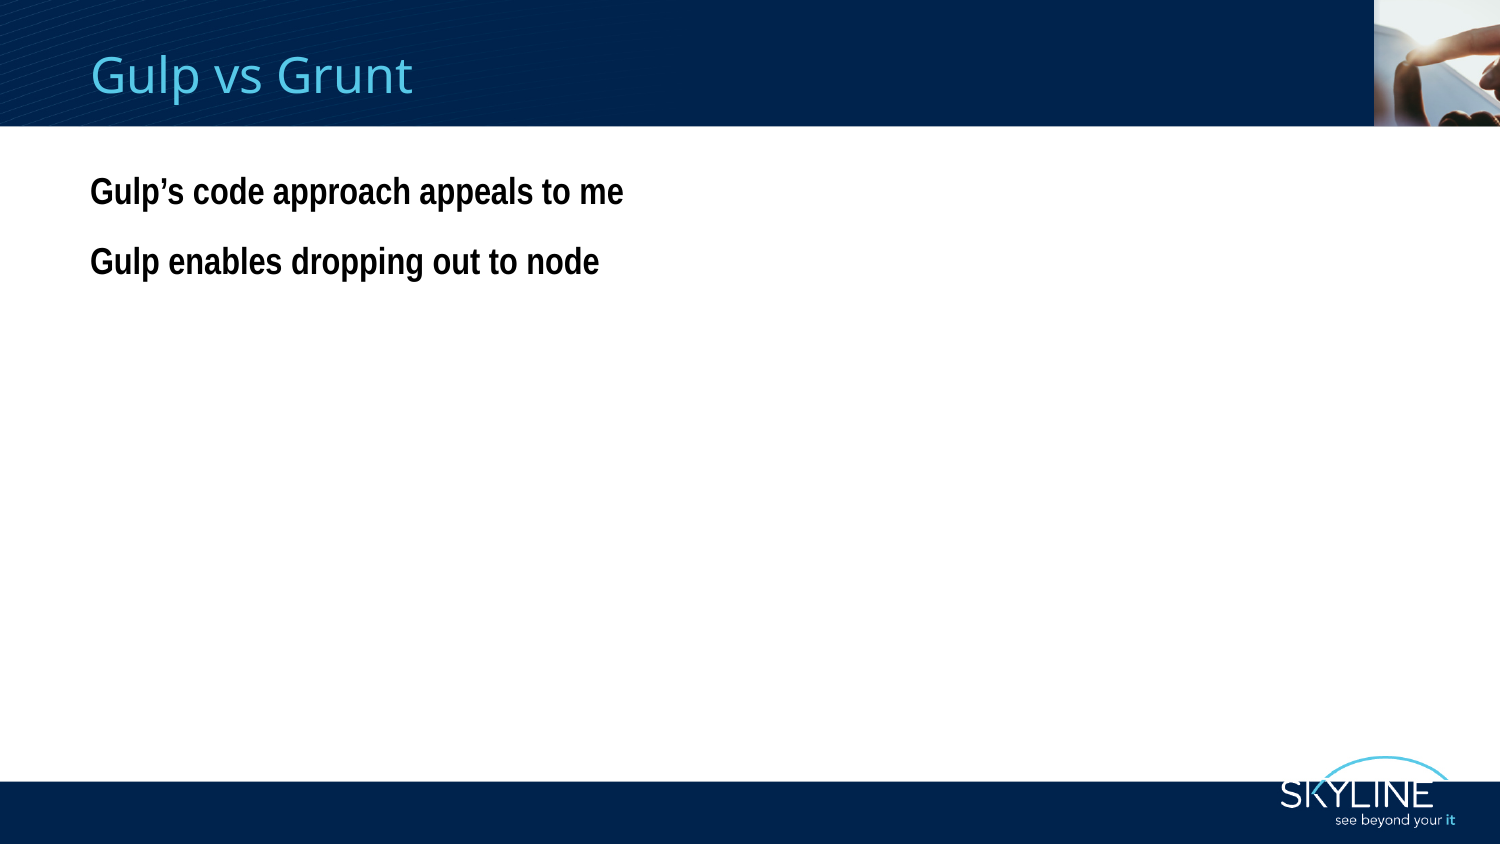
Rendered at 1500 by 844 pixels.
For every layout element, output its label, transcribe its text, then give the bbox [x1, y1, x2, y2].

title Gulp vs Grunt [75, 34, 1305, 125]
list Gulp’s code approach appeals to me Gulp enables dropping out to node [75, 159, 1425, 717]
picture [0, 0, 1500, 844]
